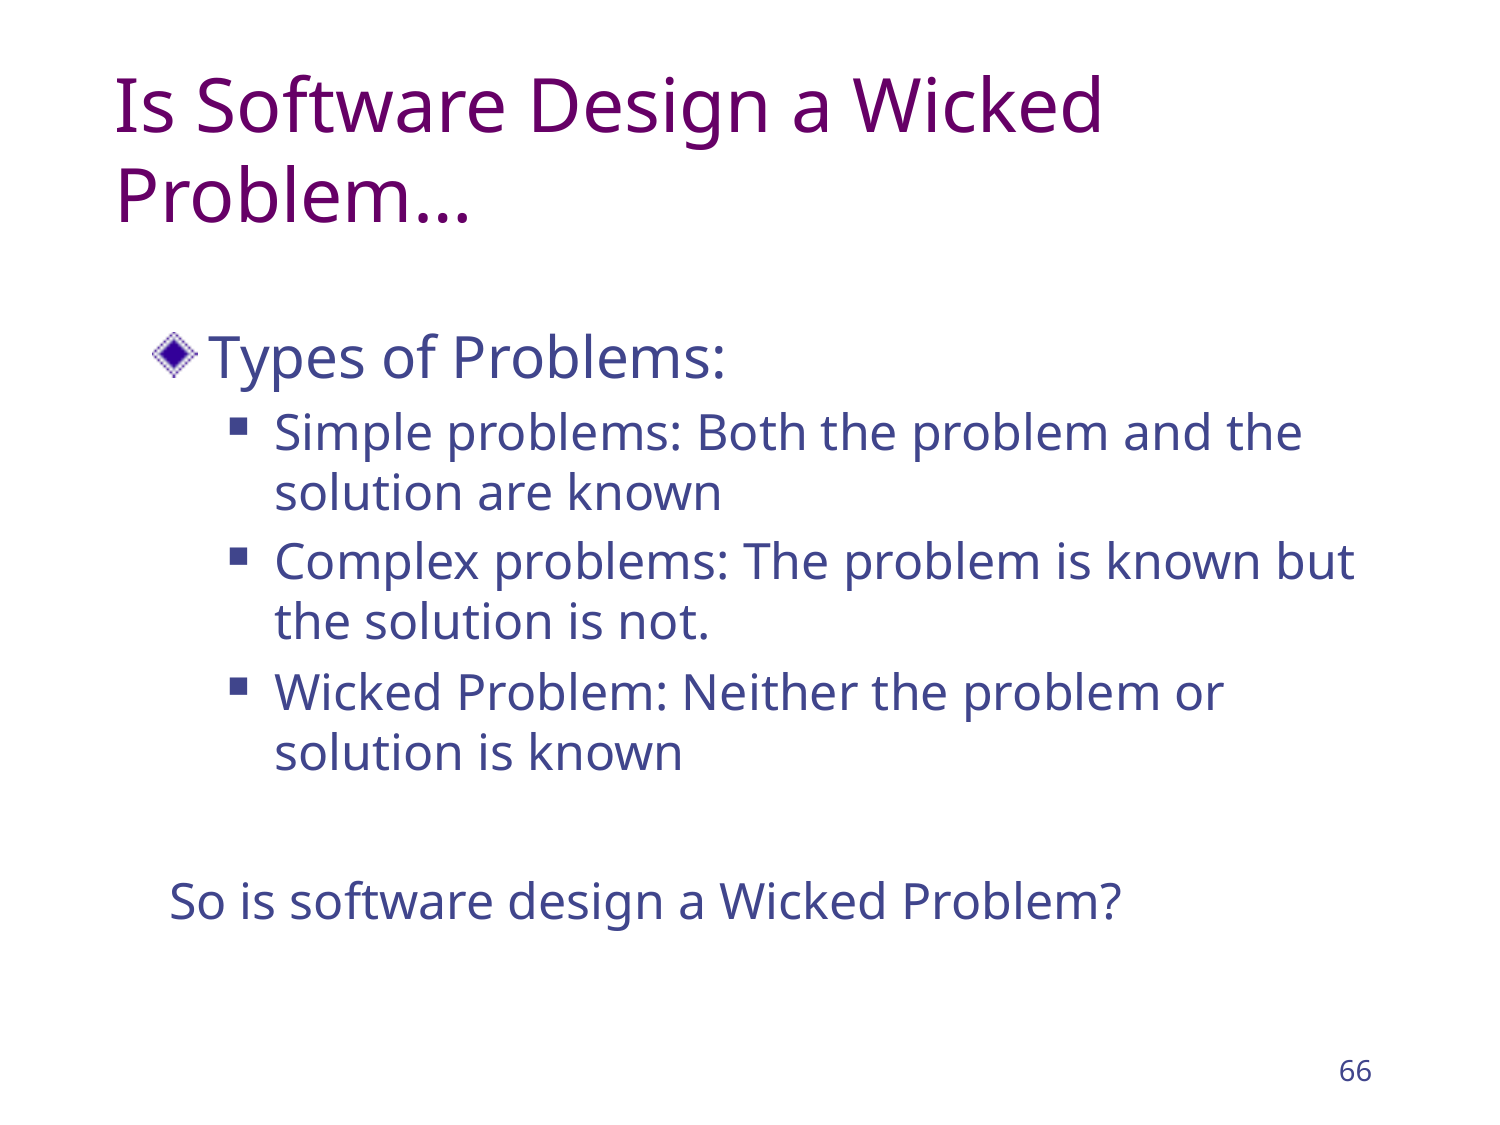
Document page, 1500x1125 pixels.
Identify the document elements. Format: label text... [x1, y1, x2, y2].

slide_number 66 [1074, 1025, 1388, 1100]
text_box So is software design a Wicked Problem? [154, 862, 1138, 938]
list Types of Problems: Simple problems: Both the problem and the solution are known Complex problems: The problem is known but the solution is not. Wicked Problem: Neither the problem or solution is known [137, 312, 1413, 988]
picture [152, 332, 198, 378]
title Is Software Design a Wicked Problem… [99, 50, 1375, 238]
